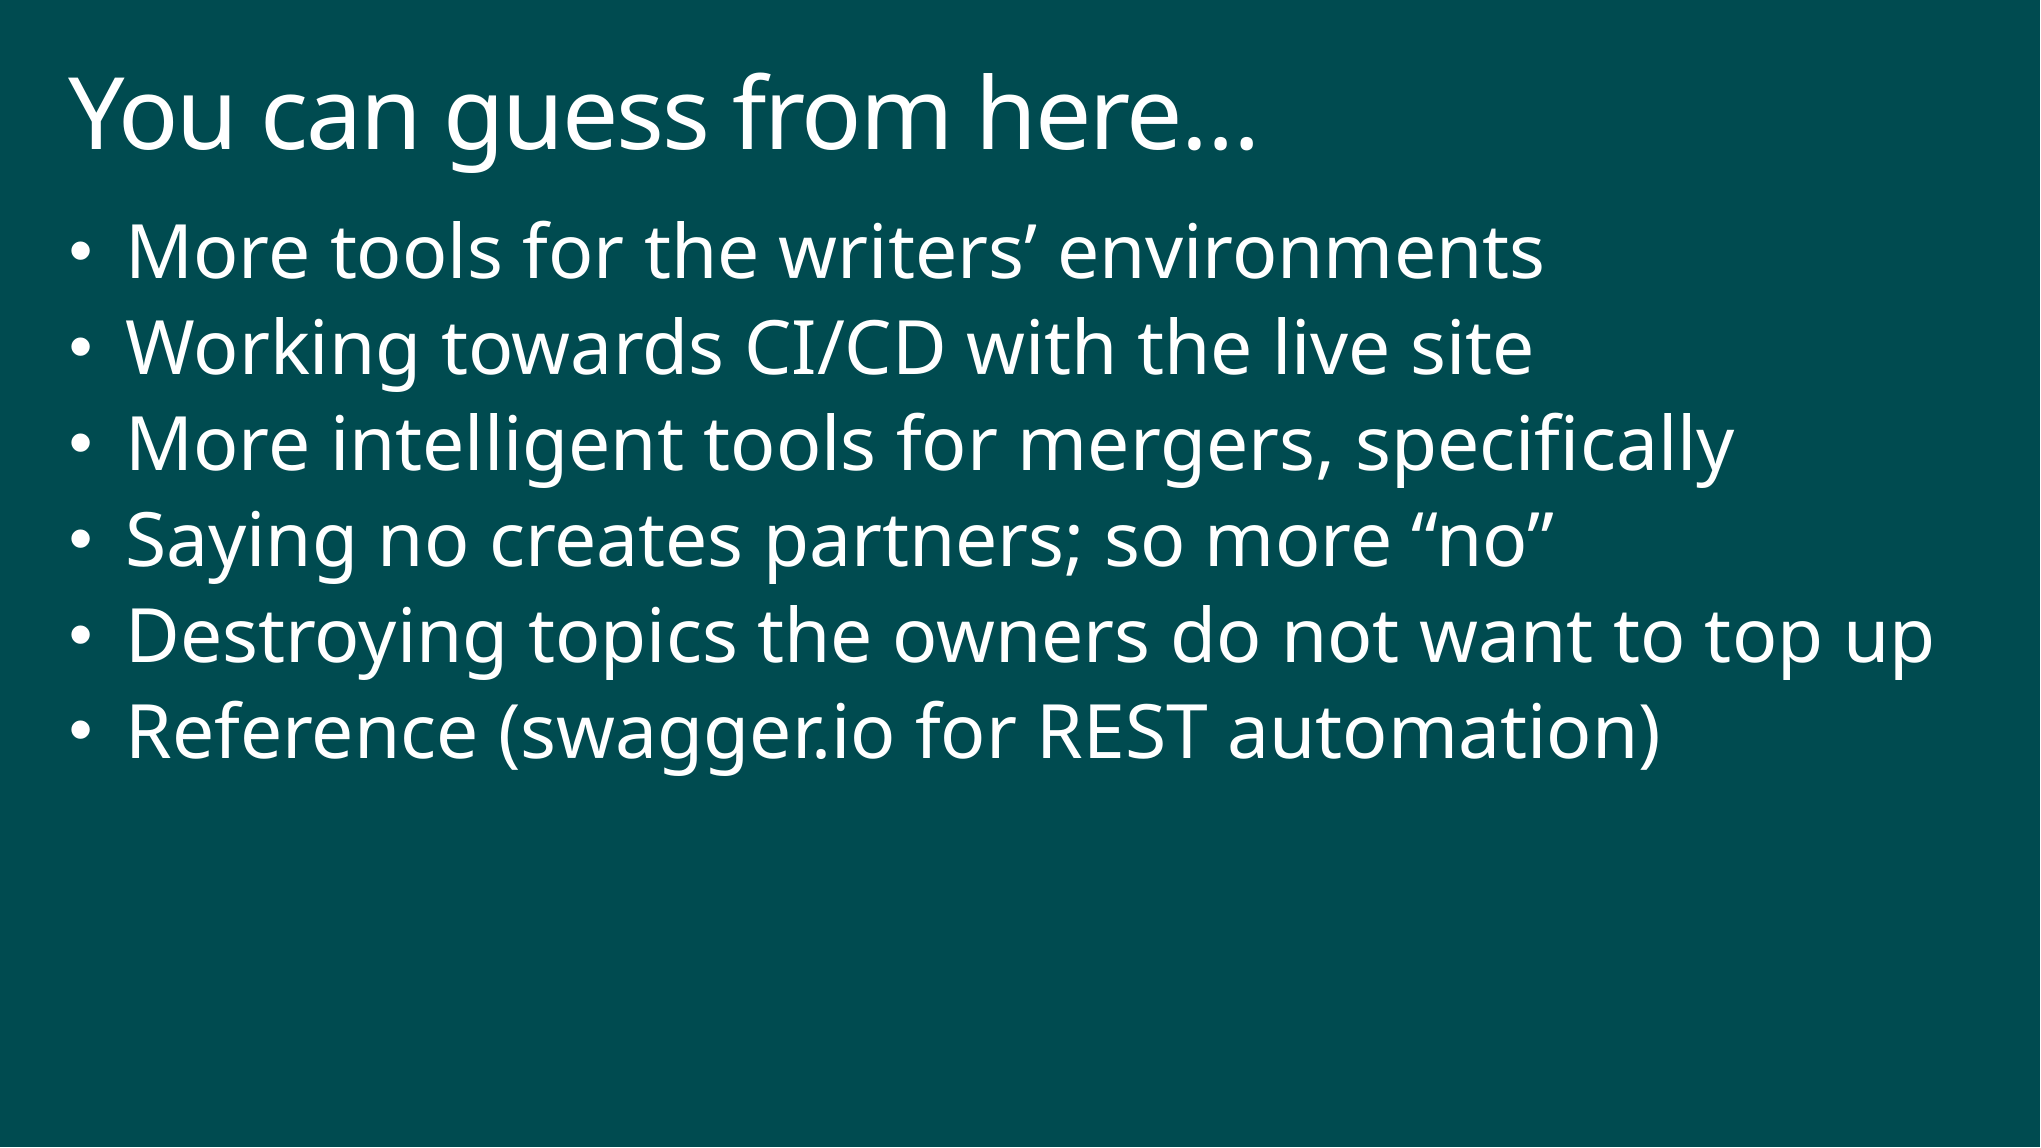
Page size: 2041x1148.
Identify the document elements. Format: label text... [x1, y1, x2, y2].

list More tools for the writers’ environments Working towards CI/CD with the live site More intelligent tools for mergers, specifically Saying no creates partners; so more “no” Destroying topics the owners do not want to top up Reference (swagger.io for REST automation) [45, 199, 1996, 811]
title You can guess from here… [45, 48, 1996, 199]
